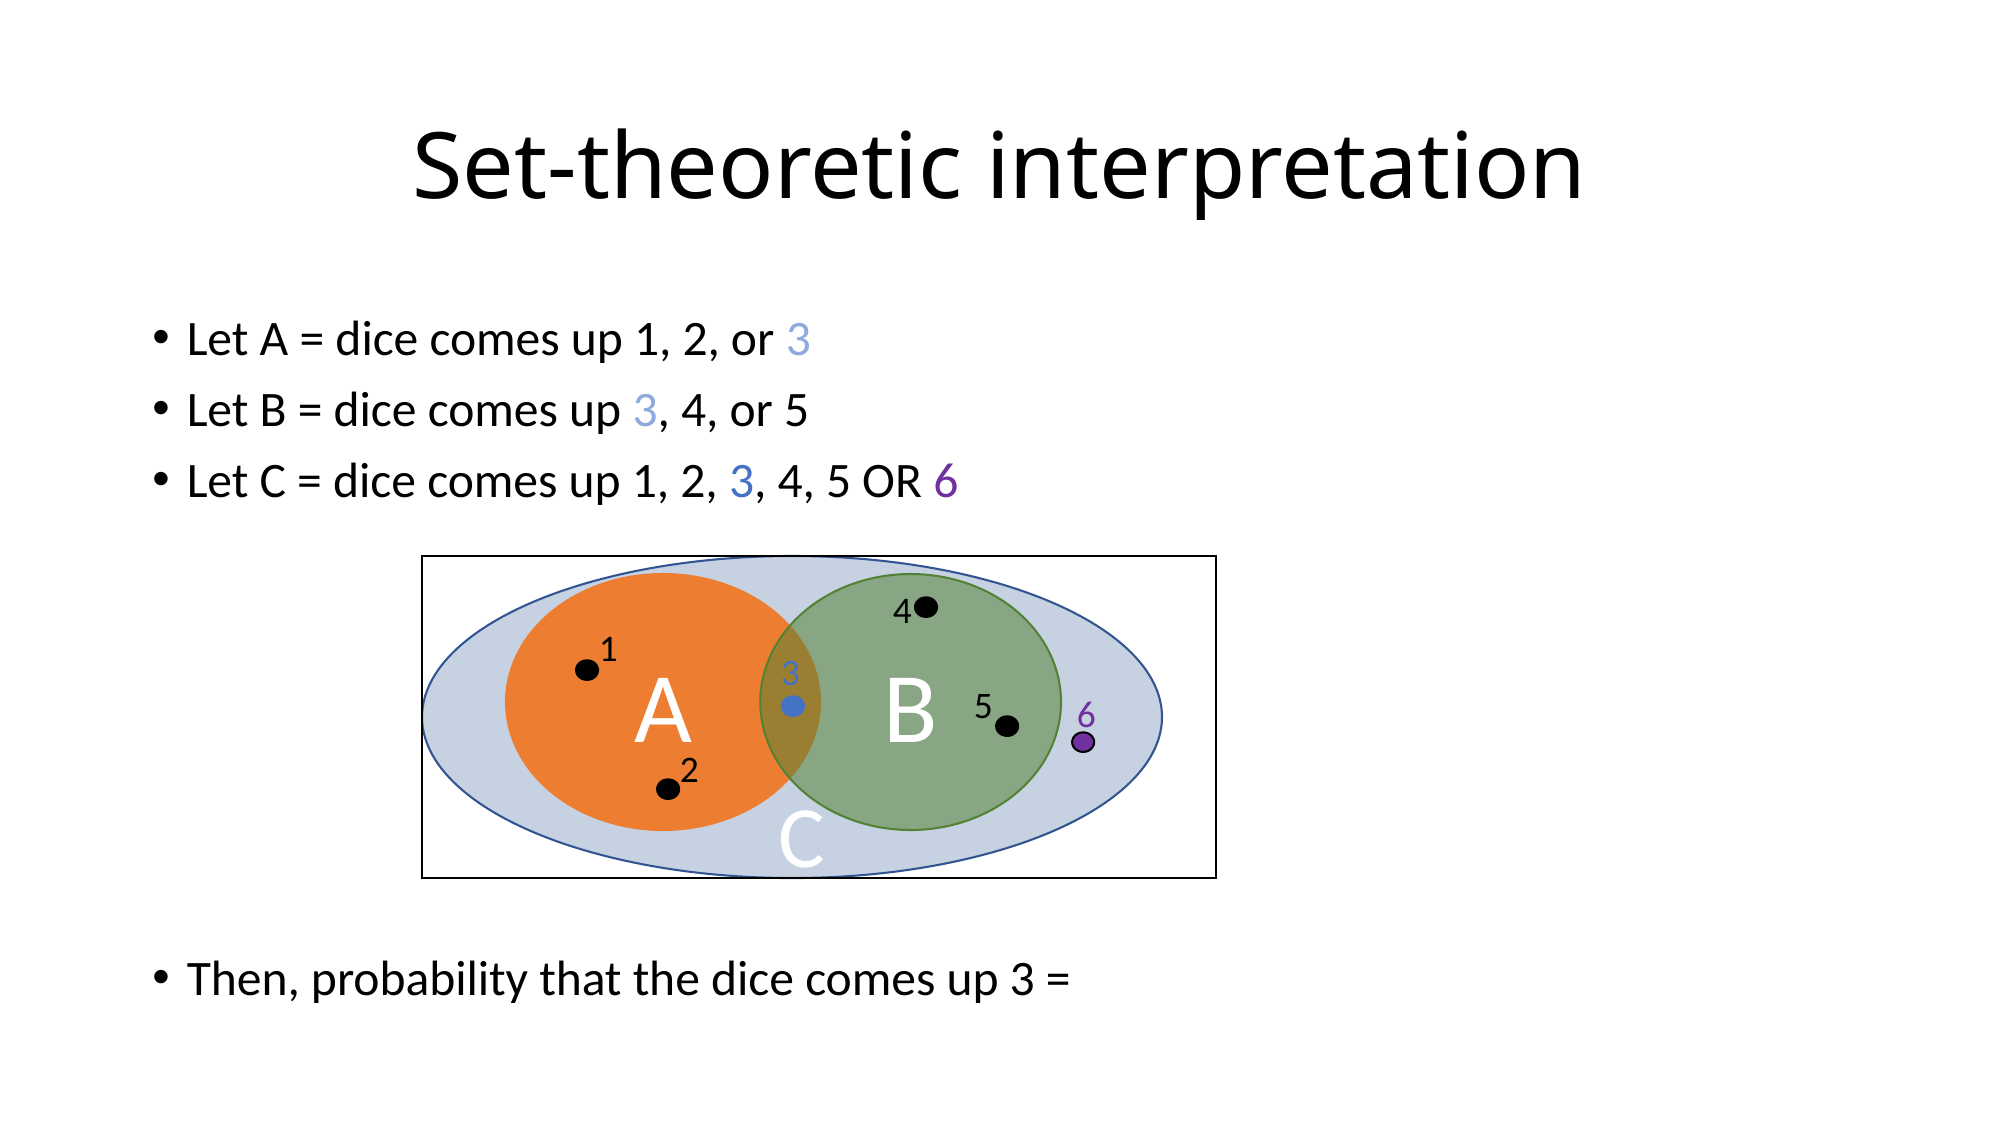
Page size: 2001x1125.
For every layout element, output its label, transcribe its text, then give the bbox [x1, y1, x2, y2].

text_box 4 [878, 578, 937, 639]
text_box [421, 555, 1217, 879]
text_box 3 [766, 640, 825, 701]
text_box C [709, 772, 894, 893]
text_box 2 [665, 737, 724, 798]
text_box B [759, 572, 1062, 832]
text_box 5 [959, 673, 1018, 734]
text_box [1071, 731, 1096, 753]
text_box 1 [584, 616, 643, 677]
text_box [780, 701, 806, 717]
text_box 6 [1062, 682, 1121, 743]
text_box [656, 778, 675, 800]
title Set-theoretic interpretation [137, 59, 1863, 278]
text_box A [504, 572, 789, 832]
text_box [574, 659, 597, 681]
